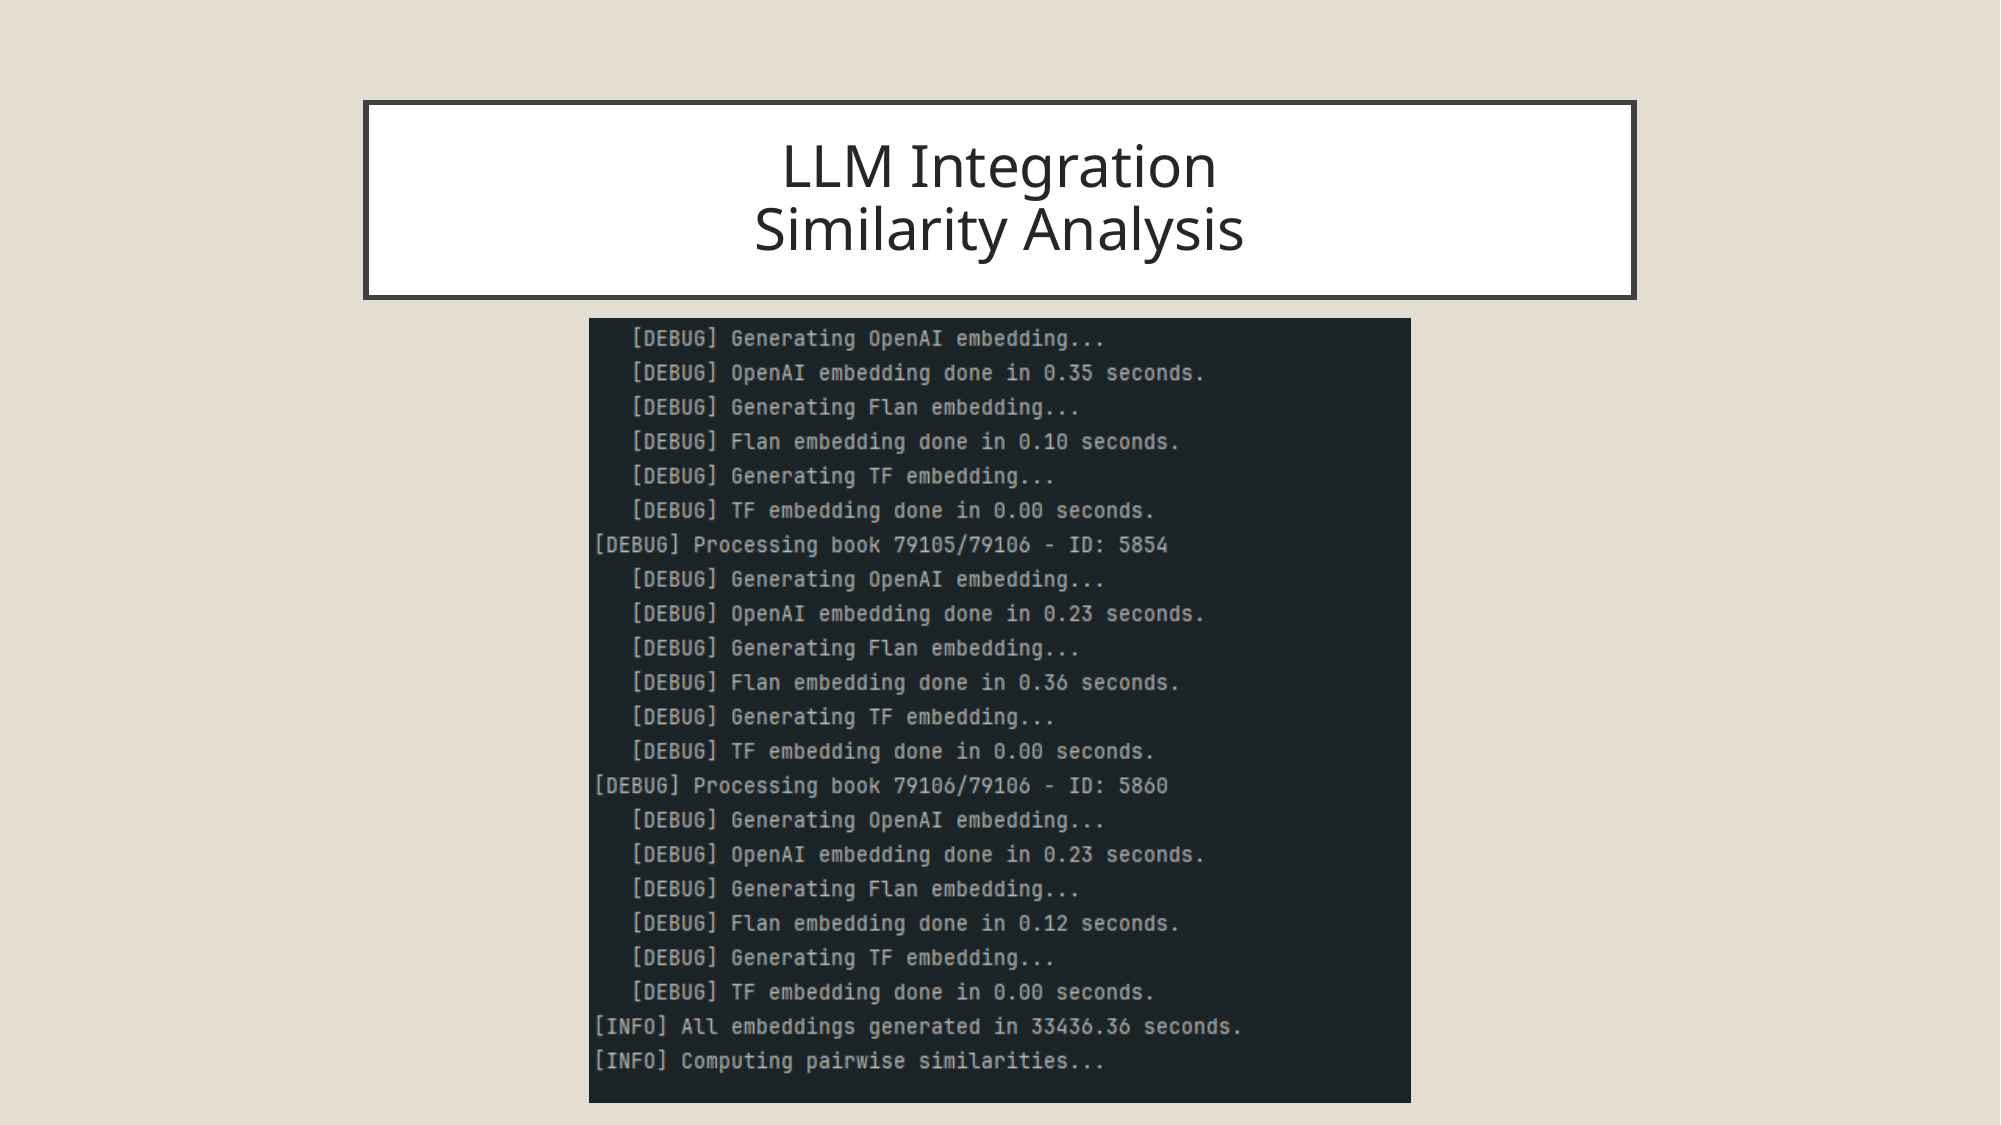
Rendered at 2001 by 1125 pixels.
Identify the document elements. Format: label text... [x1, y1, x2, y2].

picture [588, 317, 1412, 1103]
title LLM Integration Similarity Analysis [363, 100, 1637, 300]
